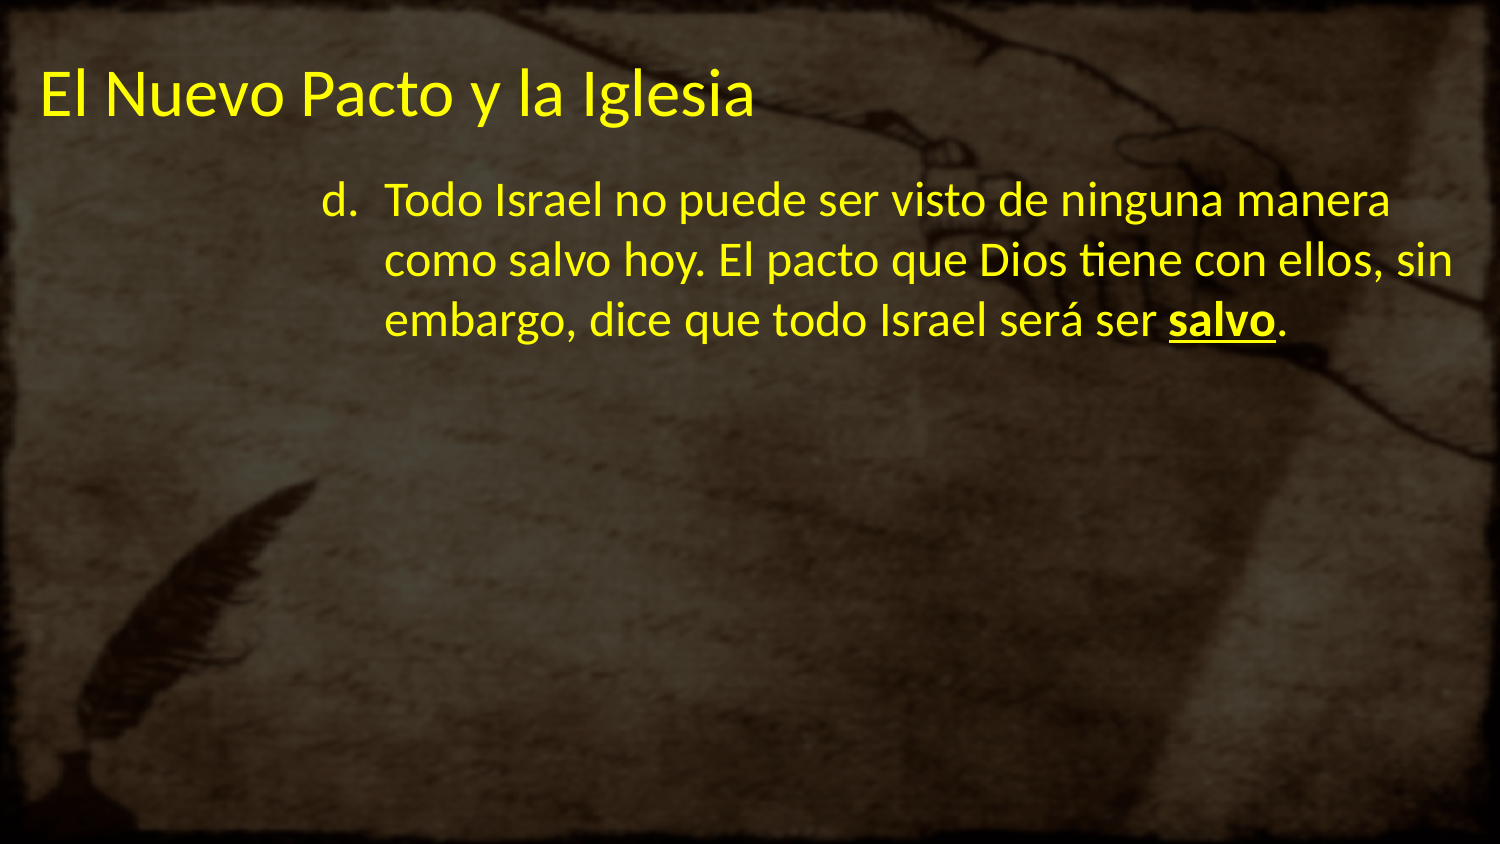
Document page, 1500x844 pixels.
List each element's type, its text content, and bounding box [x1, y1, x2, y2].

title El Nuevo Pacto y la Iglesia [24, 18, 1475, 160]
list Todo Israel no puede ser visto de ninguna manera como salvo hoy. El pacto que Dios tiene con ellos, sin embargo, dice que todo Israel será ser salvo. [24, 160, 1475, 825]
picture [0, 0, 1500, 844]
